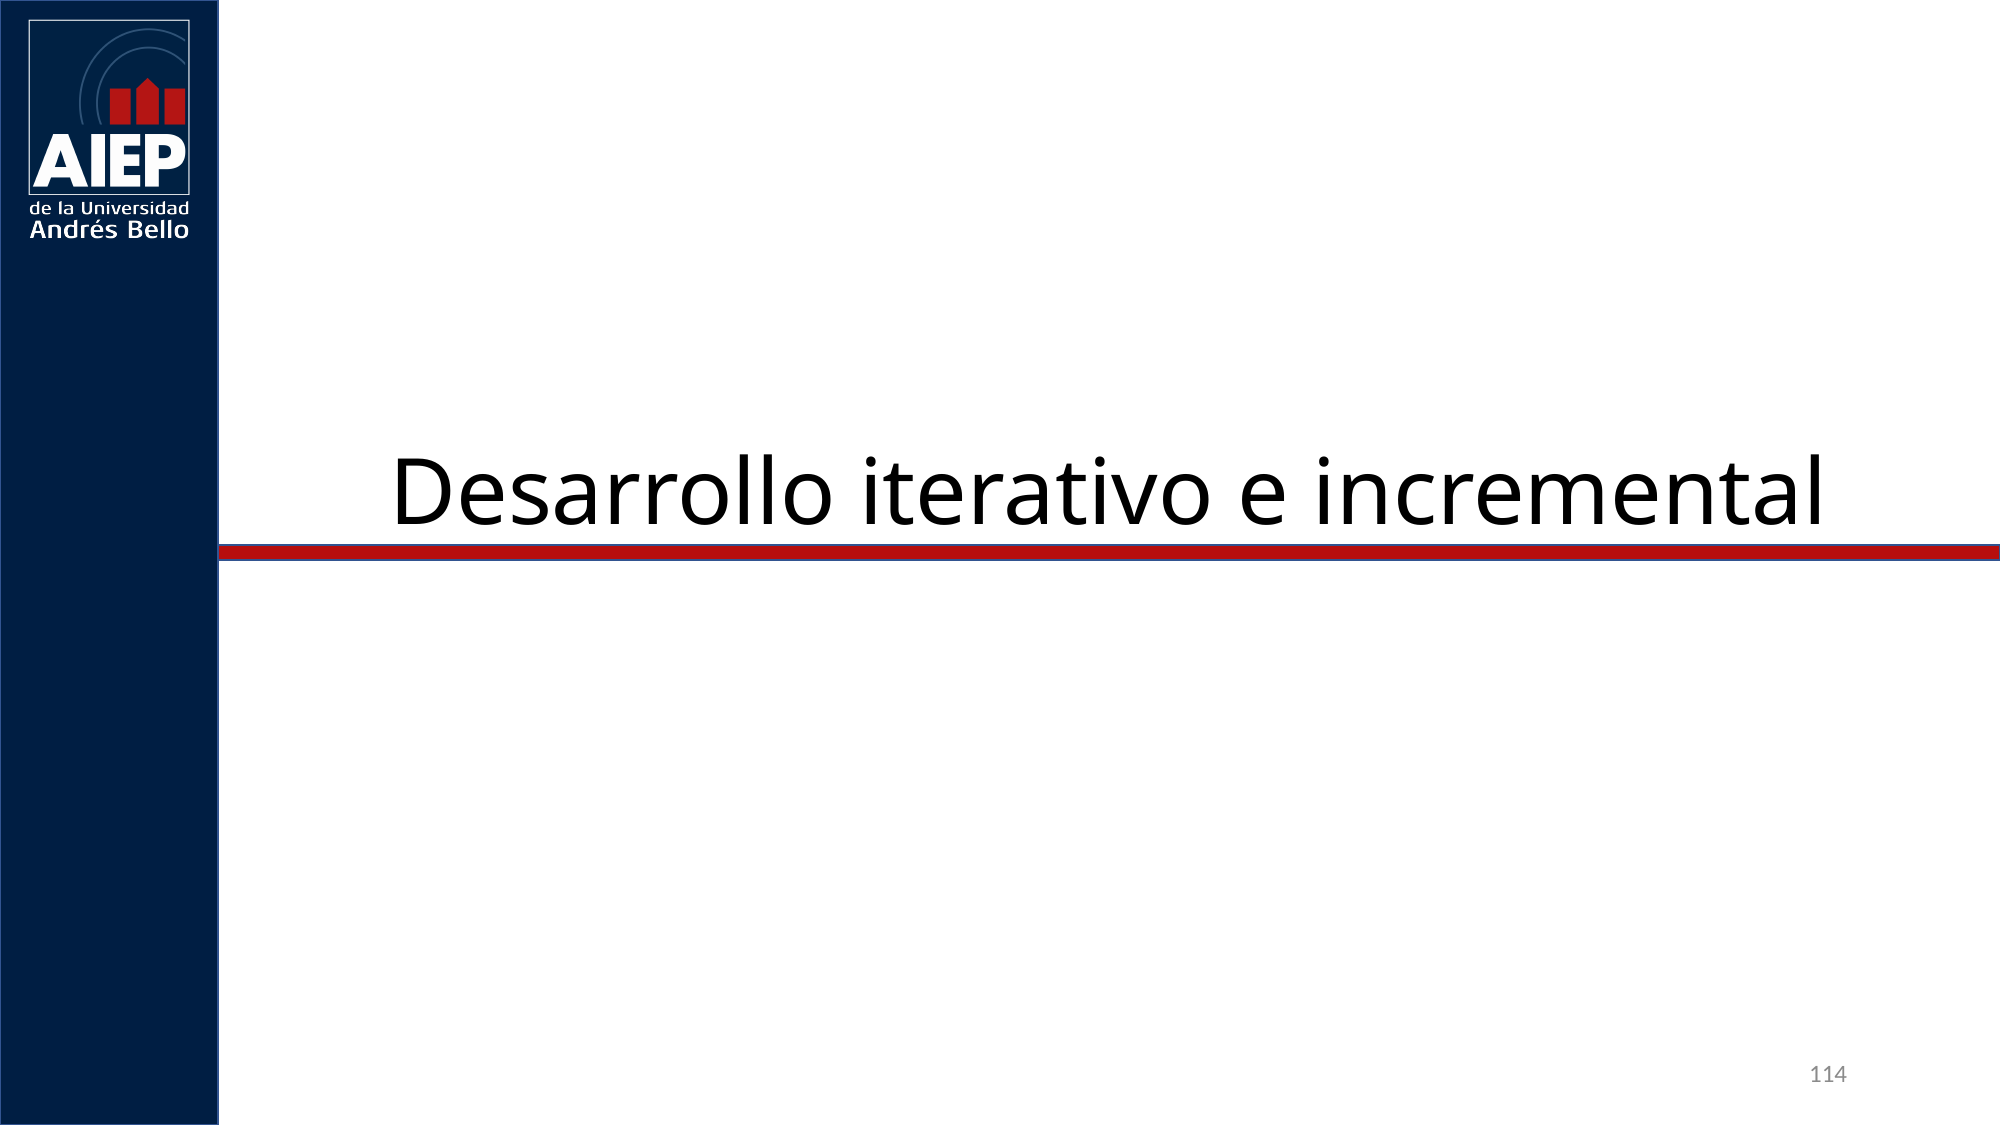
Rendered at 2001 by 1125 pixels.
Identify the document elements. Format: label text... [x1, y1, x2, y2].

picture [19, 12, 199, 246]
text_box [1989, 544, 2000, 561]
text_box [0, 0, 219, 1125]
text_box Desarrollo iterativo e incremental [228, 437, 1989, 565]
text_box [217, 544, 228, 561]
slide_number 114 [1412, 1042, 1863, 1103]
